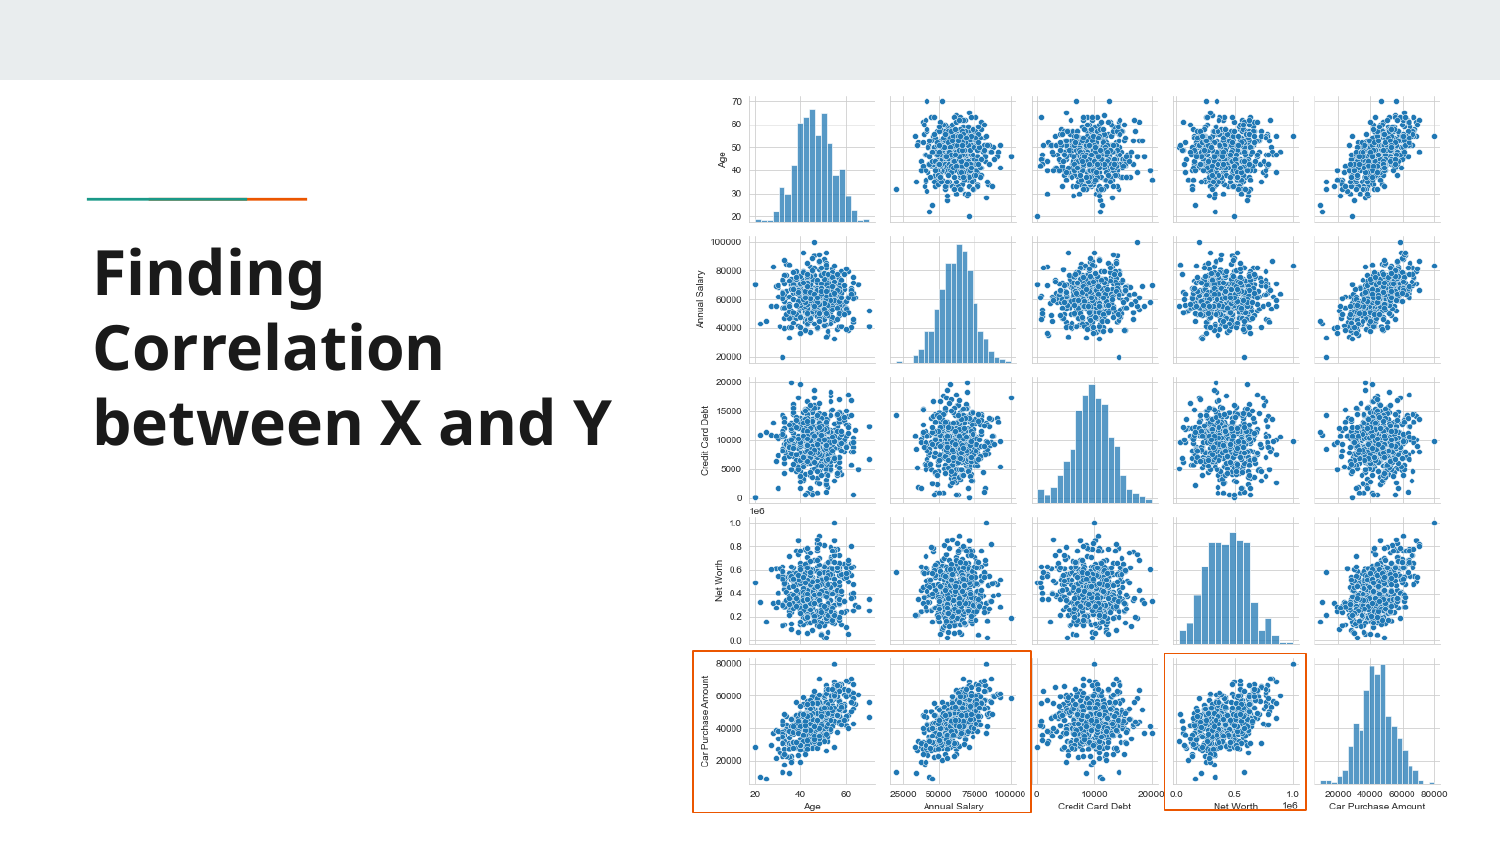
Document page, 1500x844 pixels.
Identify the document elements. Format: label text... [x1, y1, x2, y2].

title Finding Correlation between X and Y [77, 217, 679, 396]
picture [684, 83, 1461, 823]
